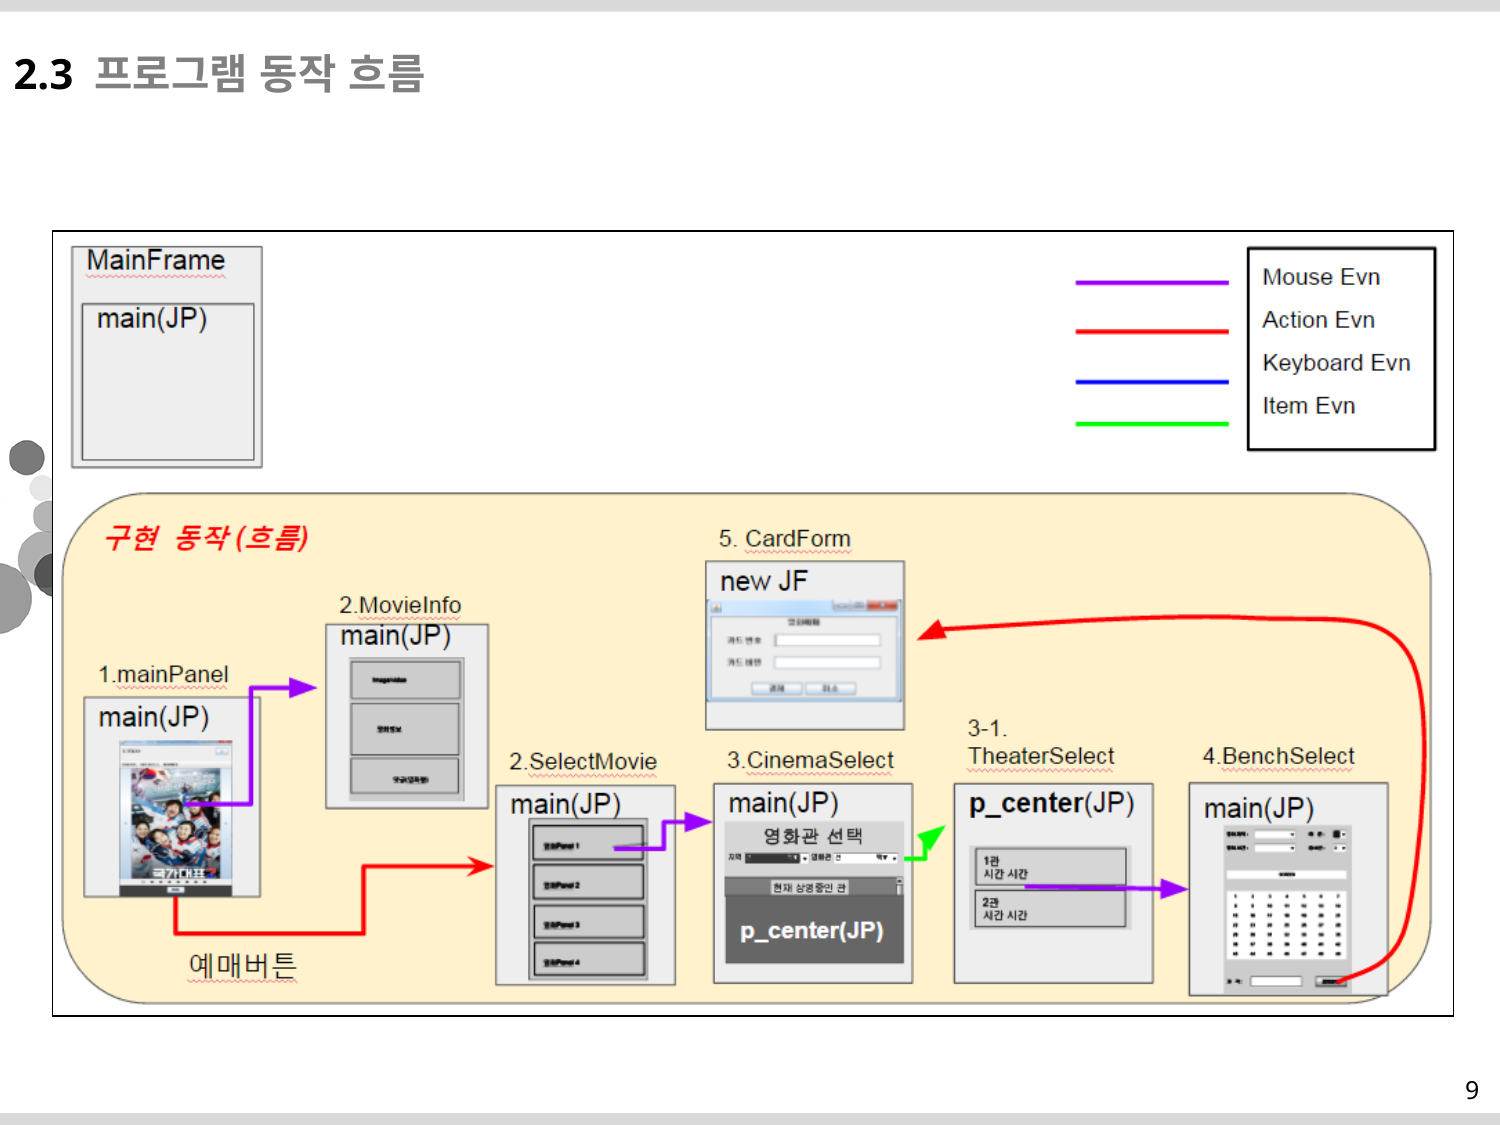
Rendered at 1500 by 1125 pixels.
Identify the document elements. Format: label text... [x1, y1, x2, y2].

slide_number 9 [1144, 1070, 1495, 1113]
text_box 2.3 프로그램 동작 흐름 [0, 15, 554, 105]
picture [52, 231, 1453, 1016]
